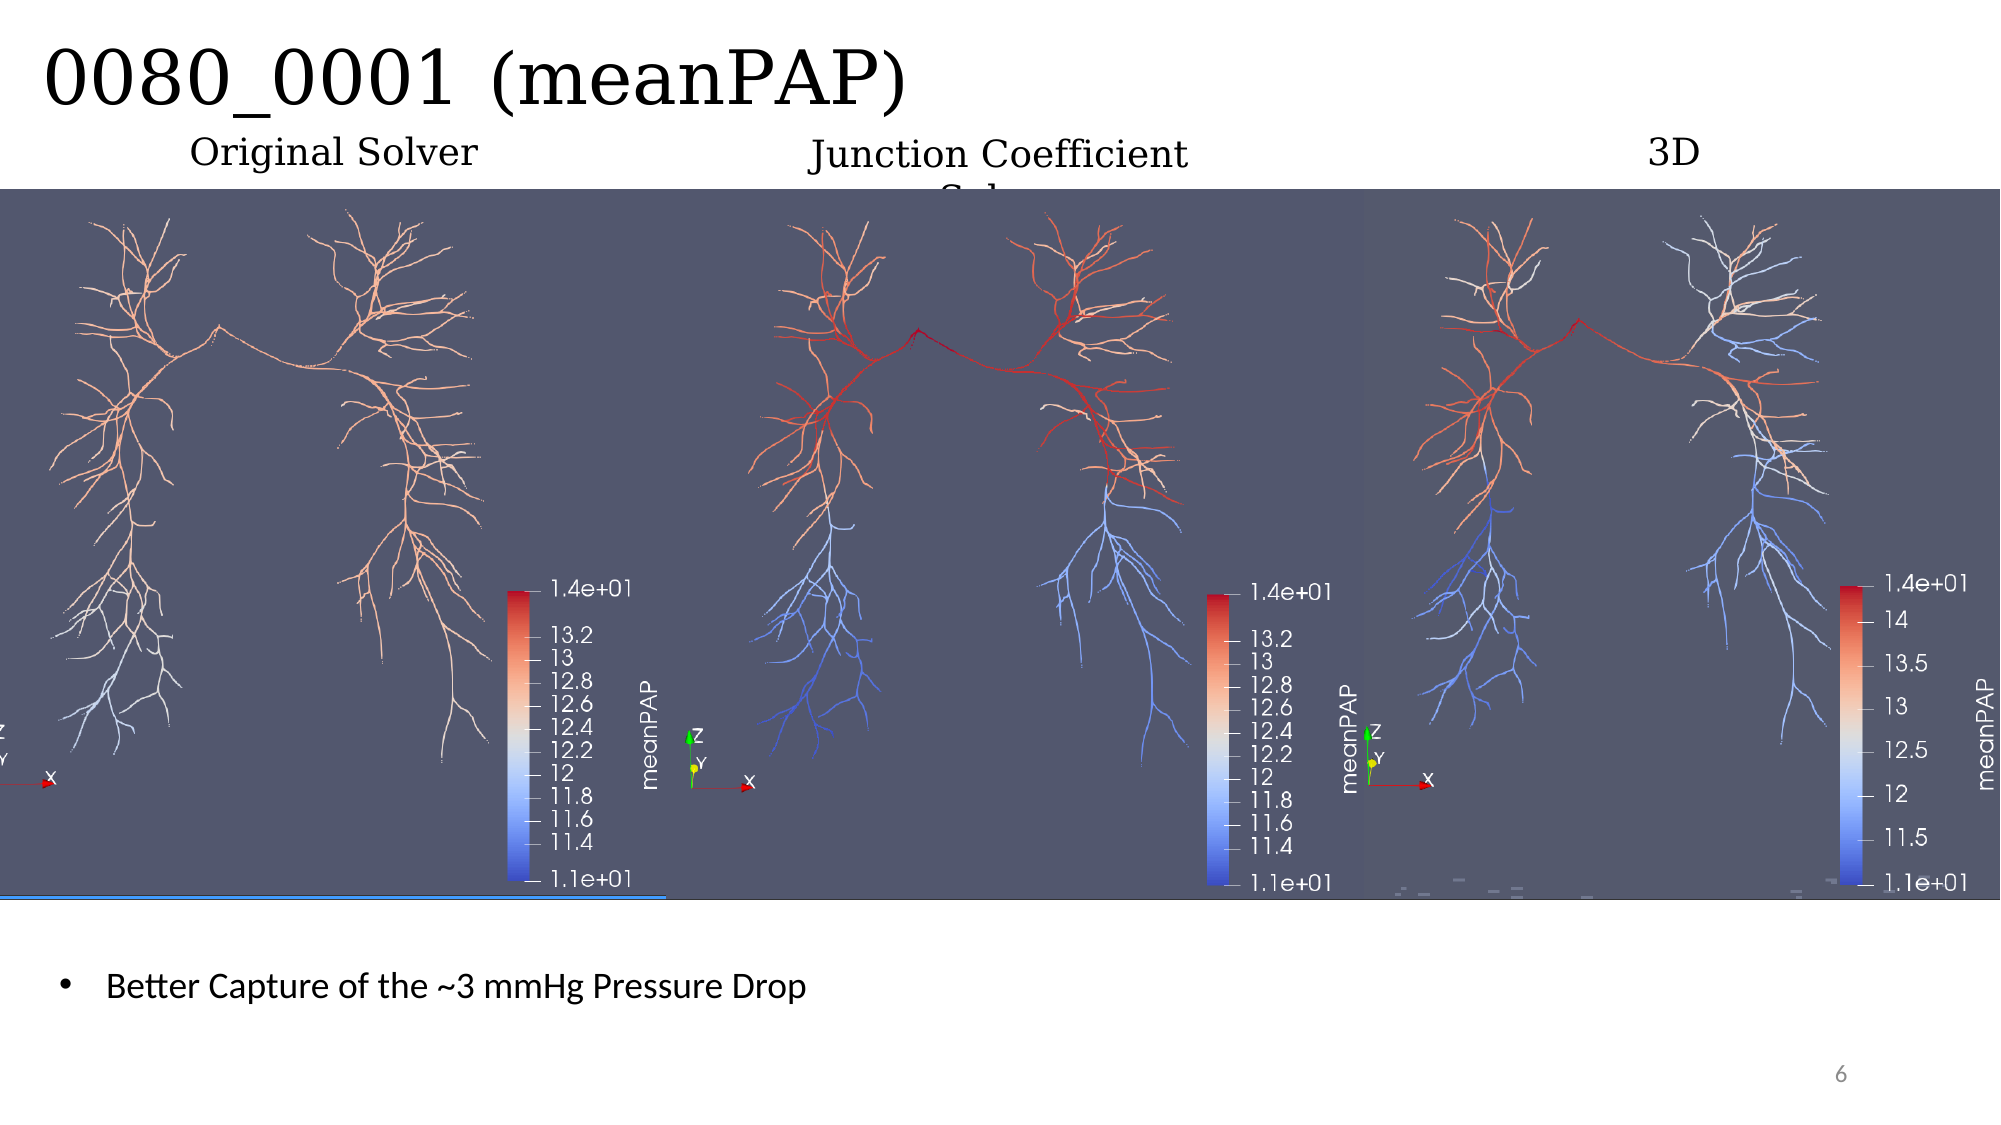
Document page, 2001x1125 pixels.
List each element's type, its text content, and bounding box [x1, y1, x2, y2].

title 0080_0001 (meanPAP) [27, 49, 1446, 112]
text_box 3D [1423, 120, 1925, 181]
text_box Junction Coefficient Solver [749, 123, 1251, 189]
text_box Better Capture of the ~3 mmHg Pressure Drop [44, 953, 842, 1014]
text_box Original Solver [127, 120, 540, 181]
picture [0, 189, 2000, 901]
slide_number 6 [1412, 1042, 1863, 1103]
